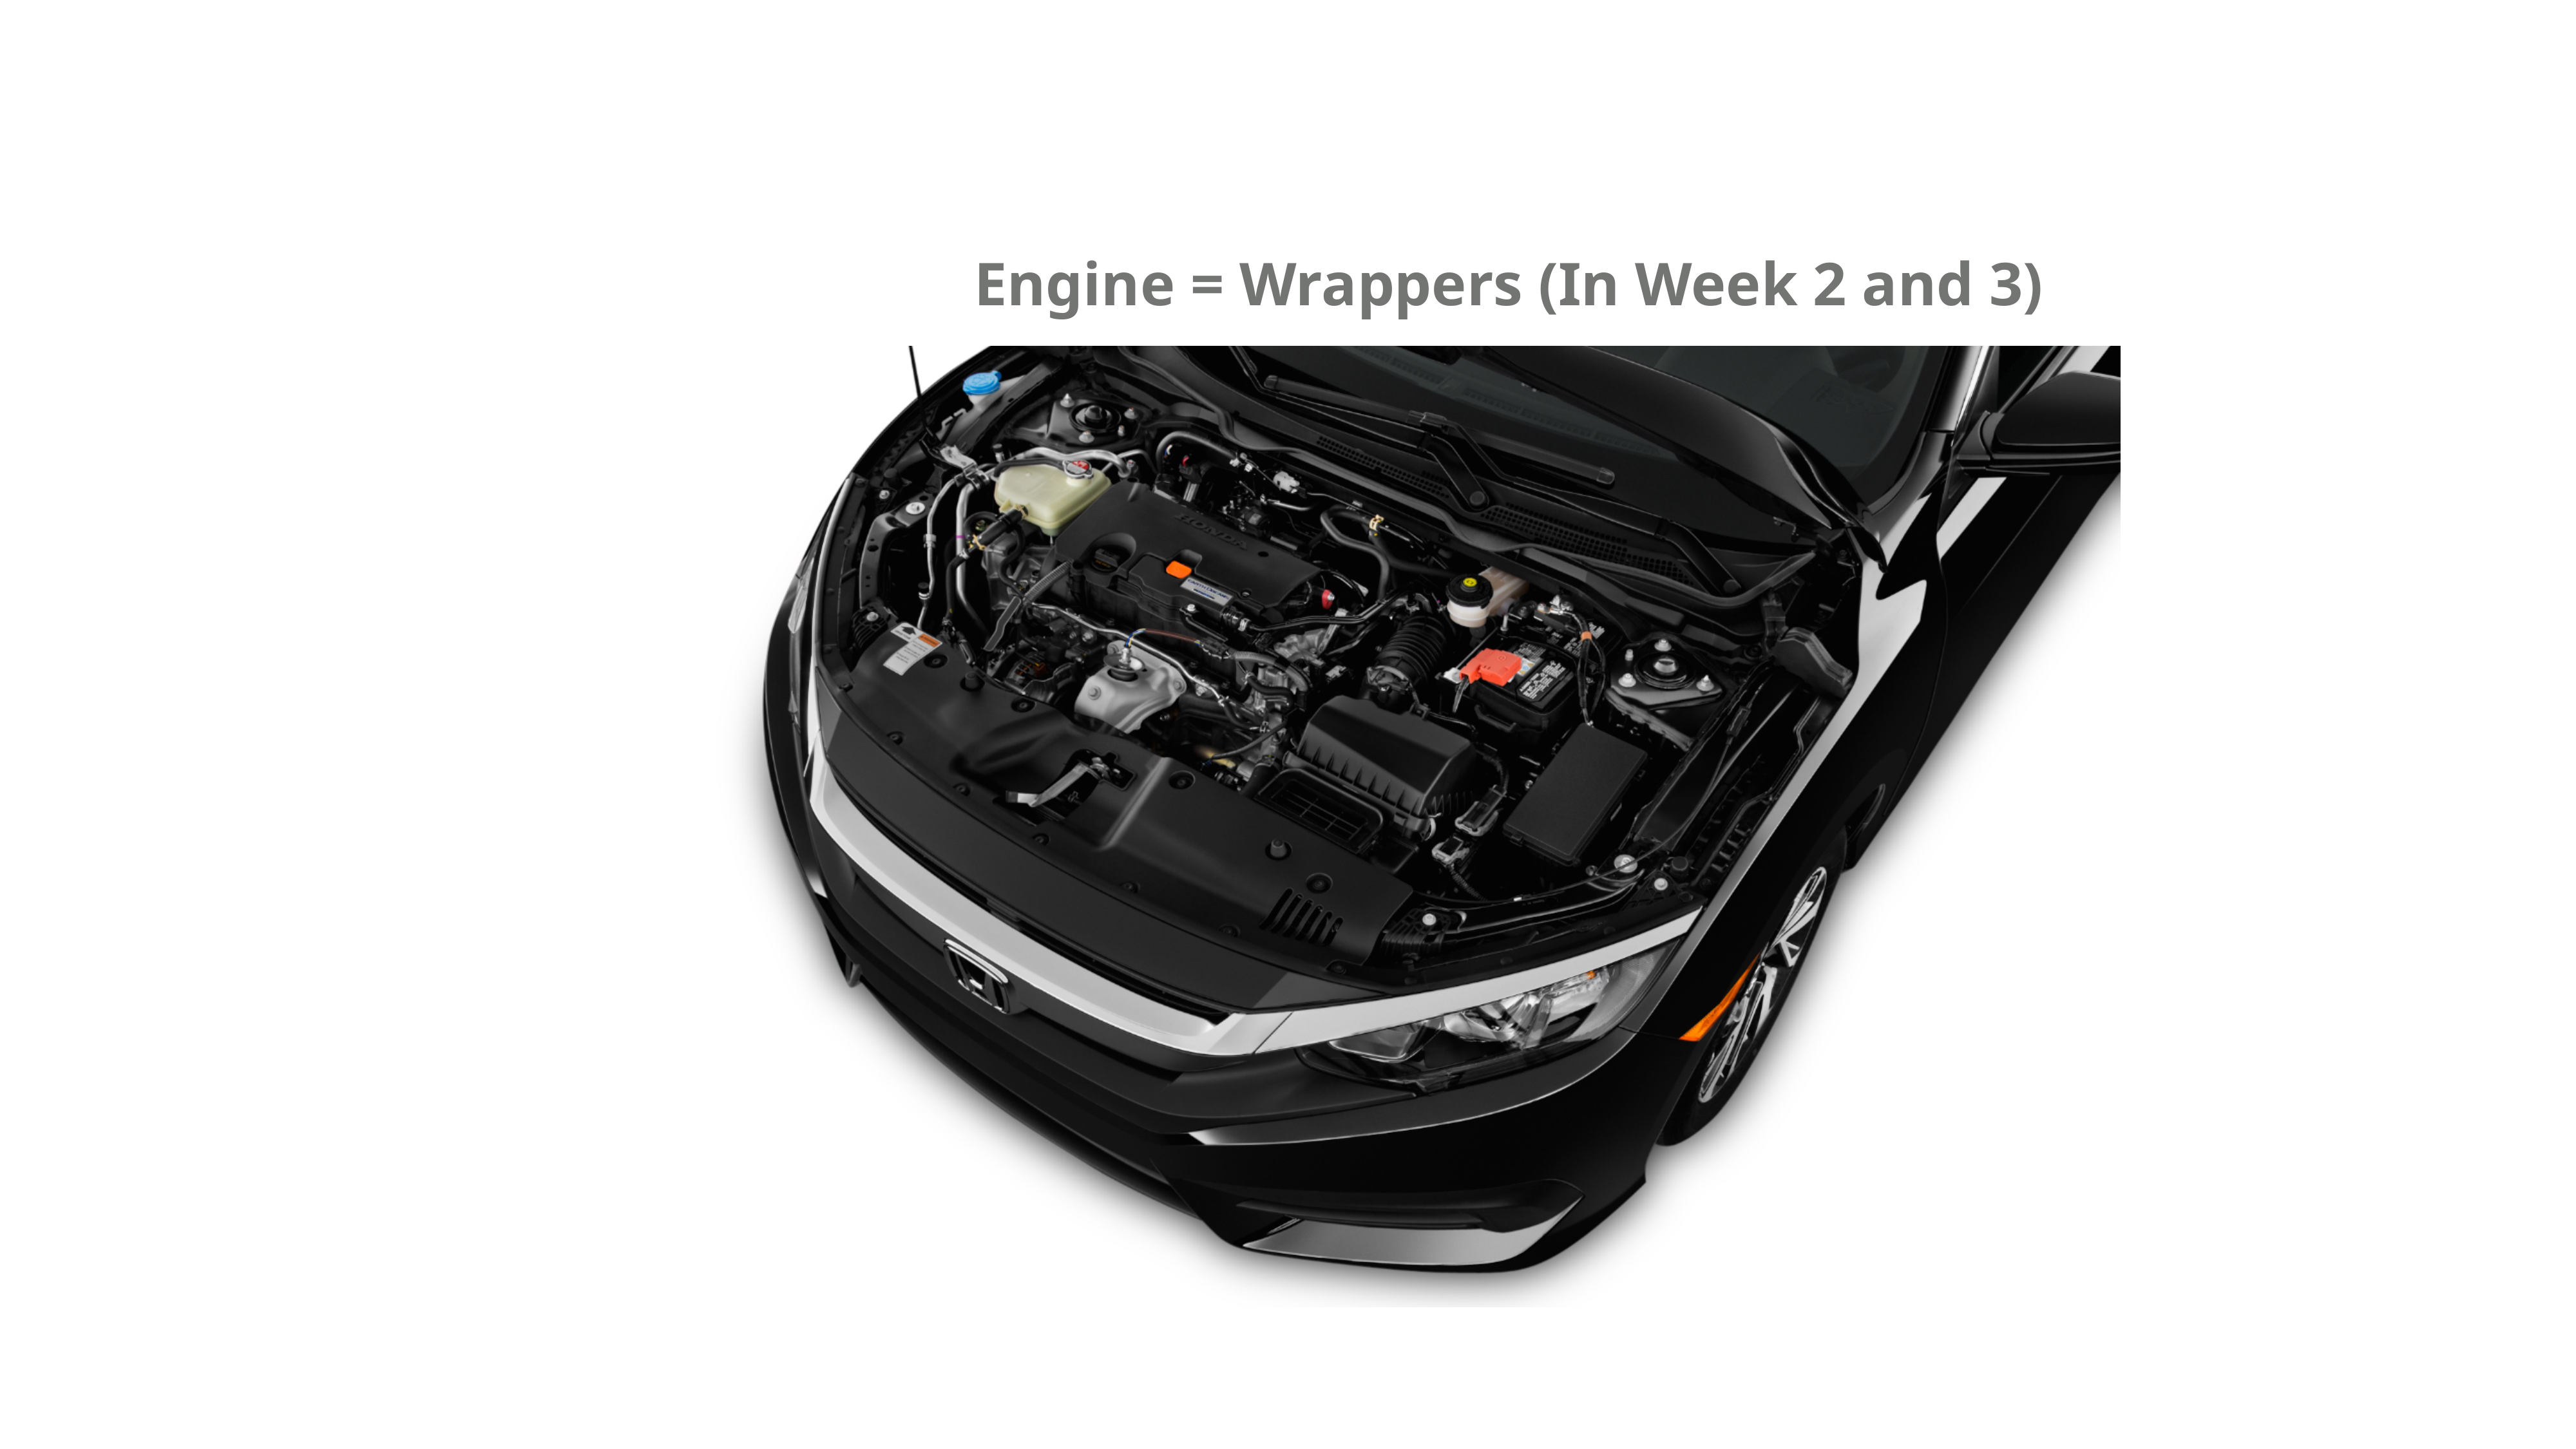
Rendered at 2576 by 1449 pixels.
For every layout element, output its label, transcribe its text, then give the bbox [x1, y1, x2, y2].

text_box Engine = Wrappers (In Week 2 and 3) [785, 242, 2233, 323]
picture [672, 346, 2121, 1307]
